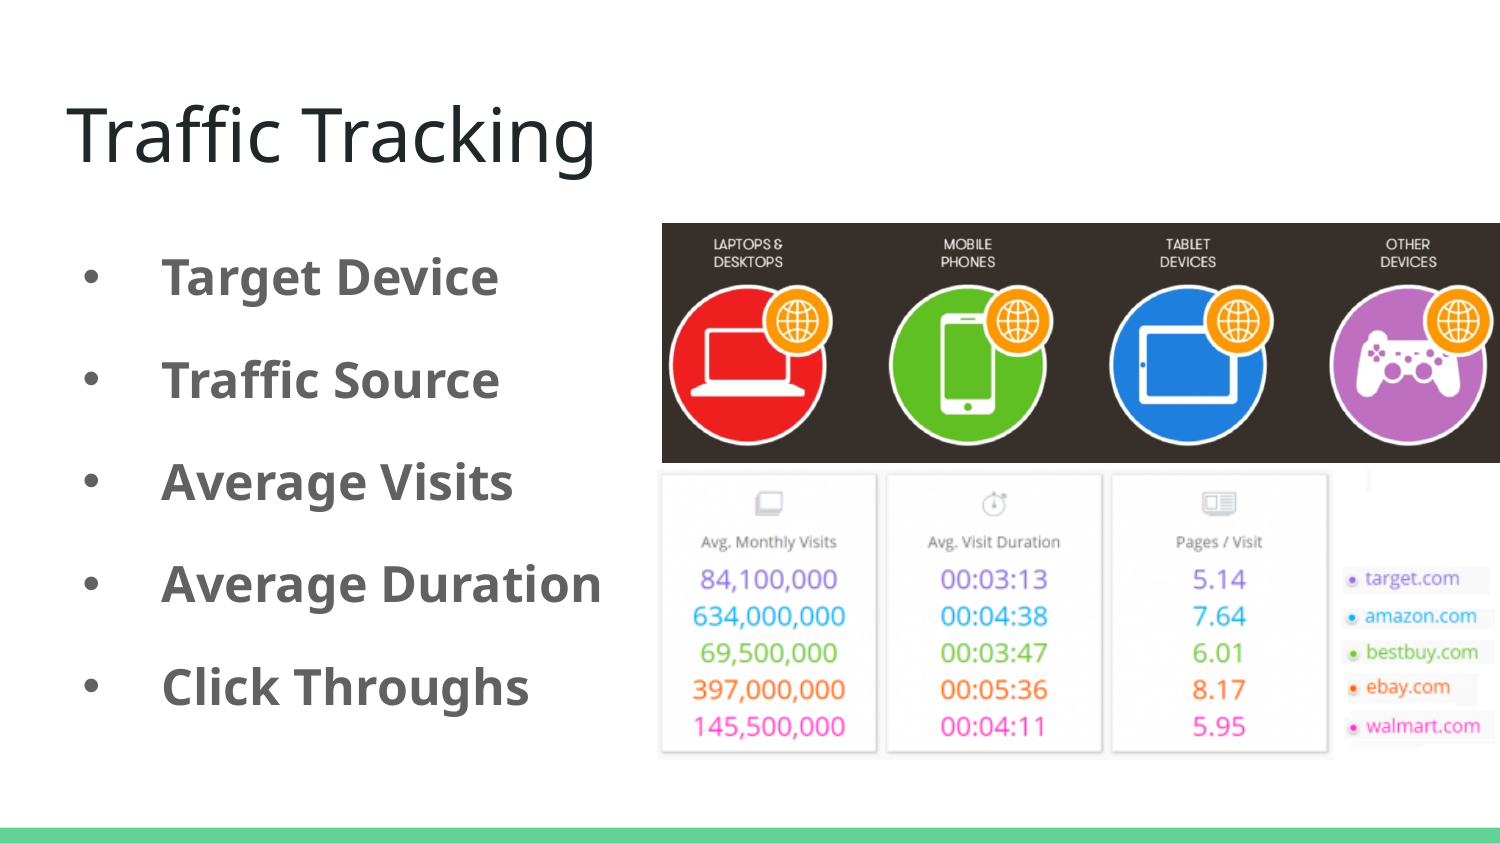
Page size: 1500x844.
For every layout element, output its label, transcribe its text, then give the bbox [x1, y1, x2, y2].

picture [657, 469, 1496, 760]
title Traffic Tracking [51, 72, 1449, 167]
picture [662, 223, 1500, 464]
list Target Device Traffic Source Average Visits Average Duration Click Throughs [50, 221, 750, 743]
